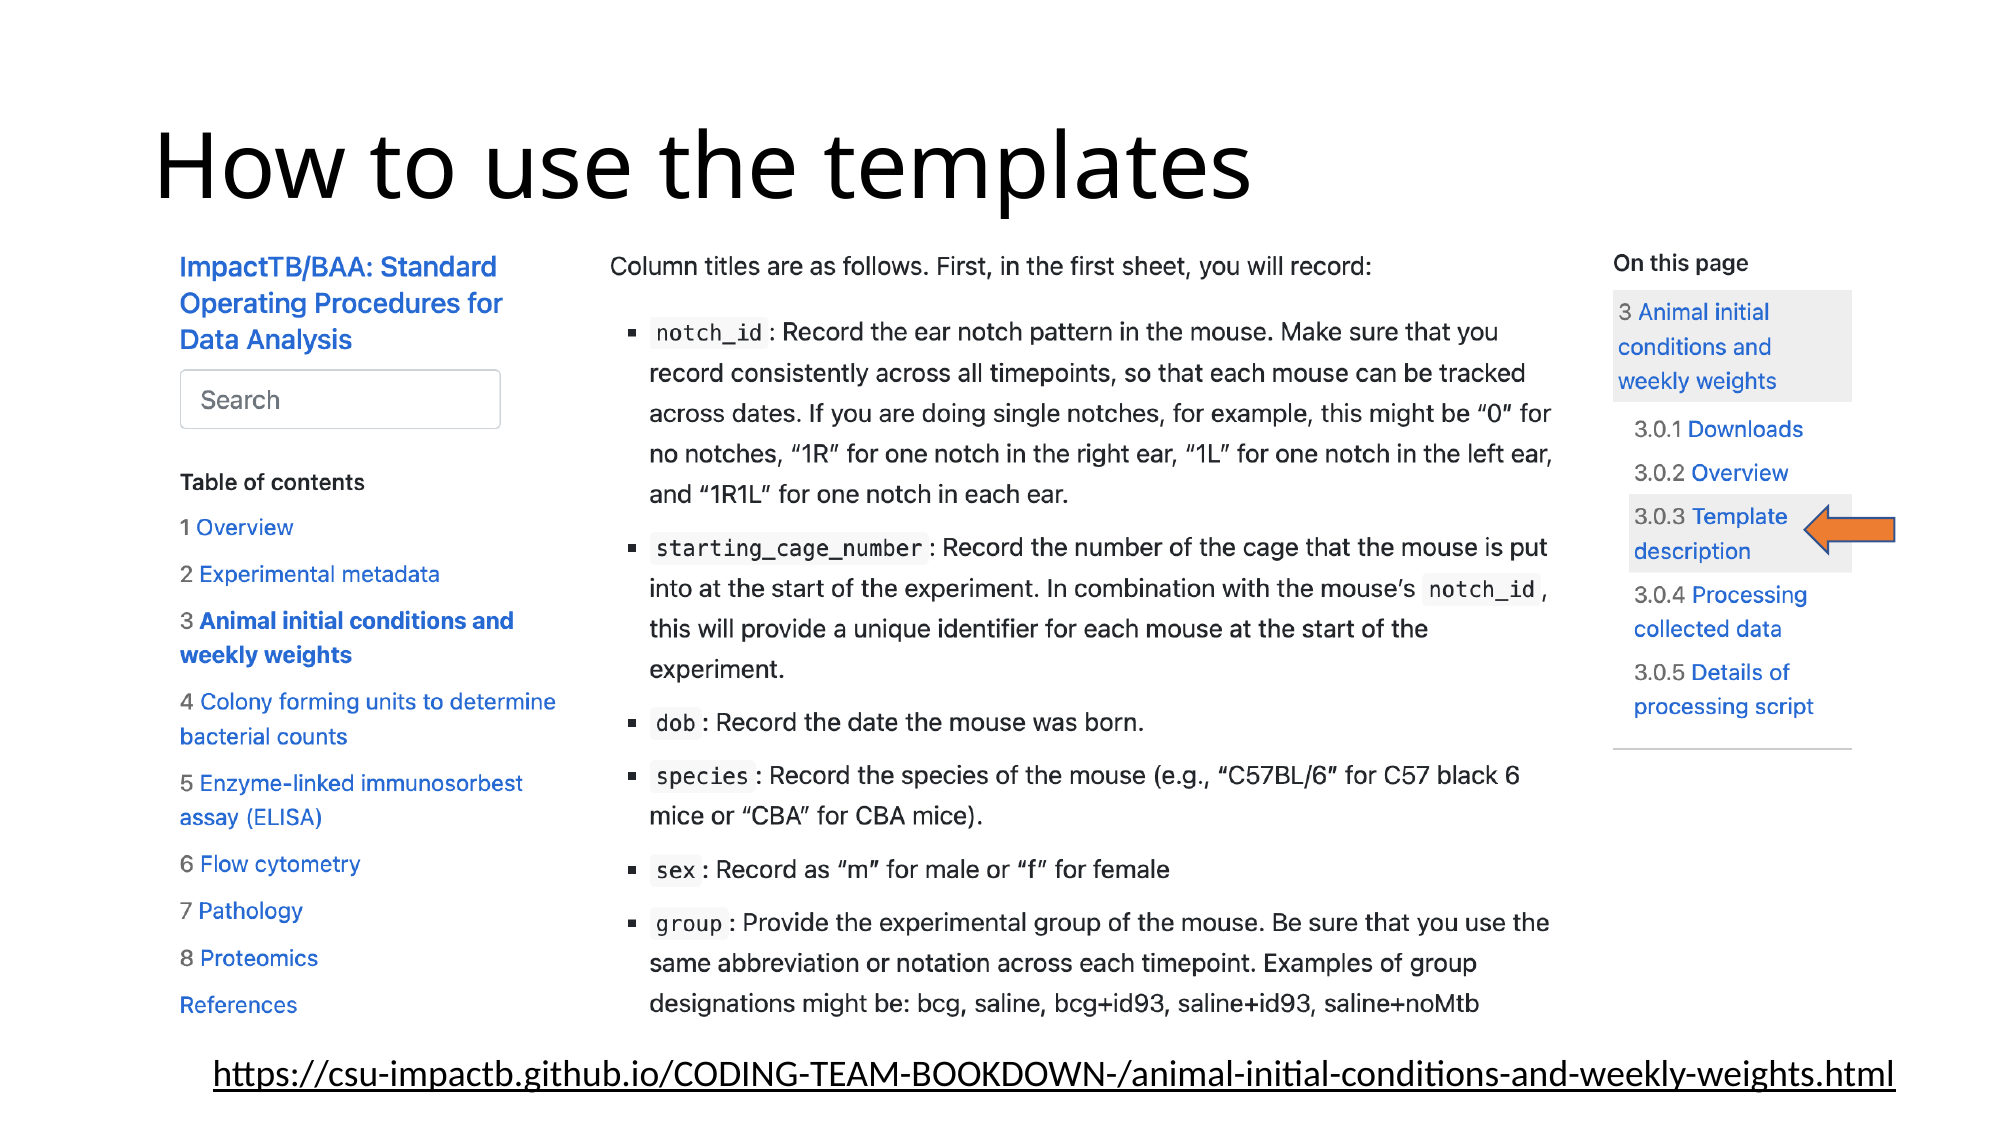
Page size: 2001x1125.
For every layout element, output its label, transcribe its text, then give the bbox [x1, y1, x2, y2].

text_box https://csu-impactb.github.io/CODING-TEAM-BOOKDOWN-/animal-initial-conditions-and-weekly-weights.html [196, 1041, 1922, 1102]
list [162, 219, 1863, 1041]
title How to use the templates [137, 59, 1863, 278]
text_box [1863, 516, 1896, 543]
